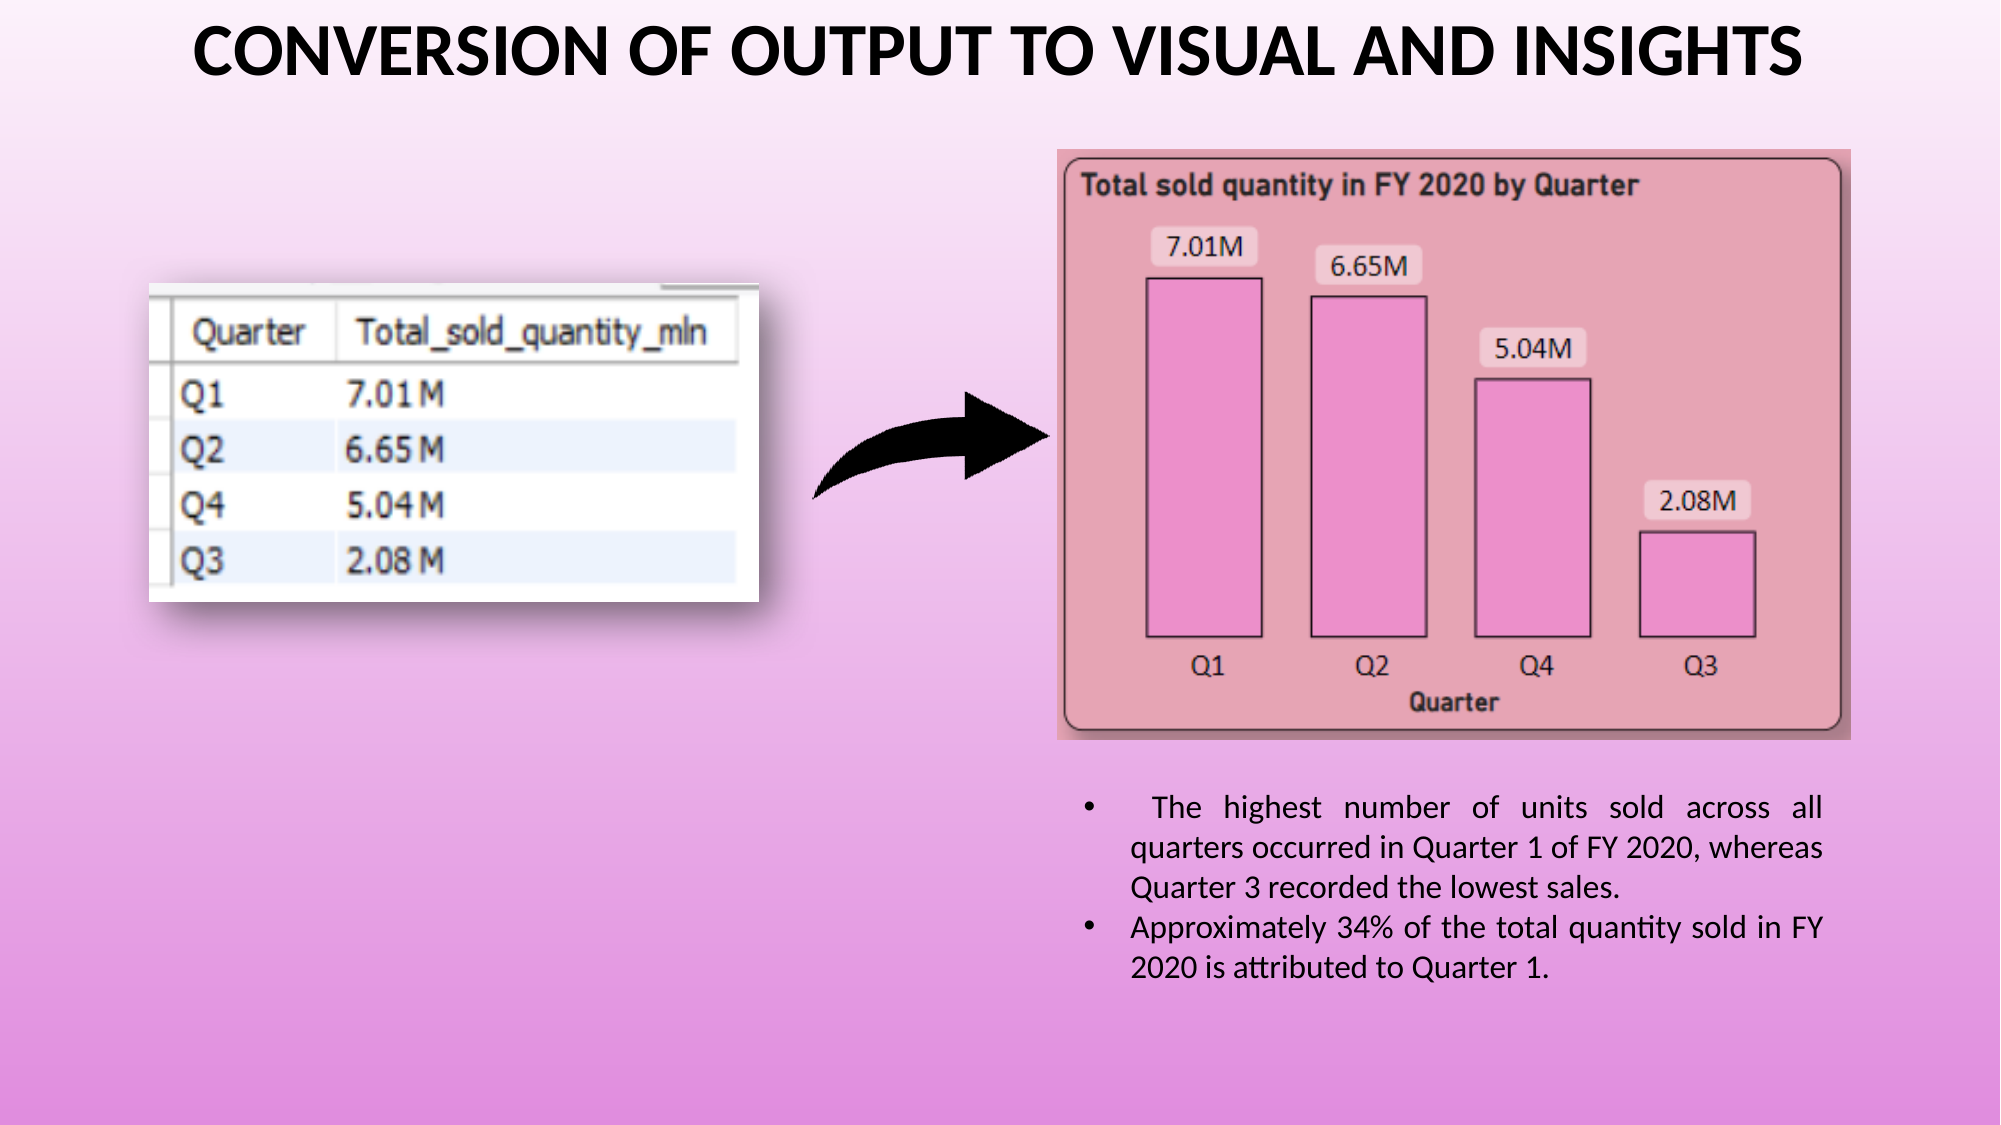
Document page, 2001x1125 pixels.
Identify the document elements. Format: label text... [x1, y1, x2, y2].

title CONVERSION OF OUTPUT TO VISUAL AND INSIGHTS [0, 3, 2000, 103]
picture [789, 149, 1851, 740]
text_box The highest number of units sold across all quarters occurred in Quarter 1 of FY 2020, whereas Quarter 3 recorded the lowest sales. Approximately 34% of the total quantity sold in FY 2020 is attributed to Quarter 1. [1056, 766, 1852, 1005]
picture [149, 283, 759, 603]
